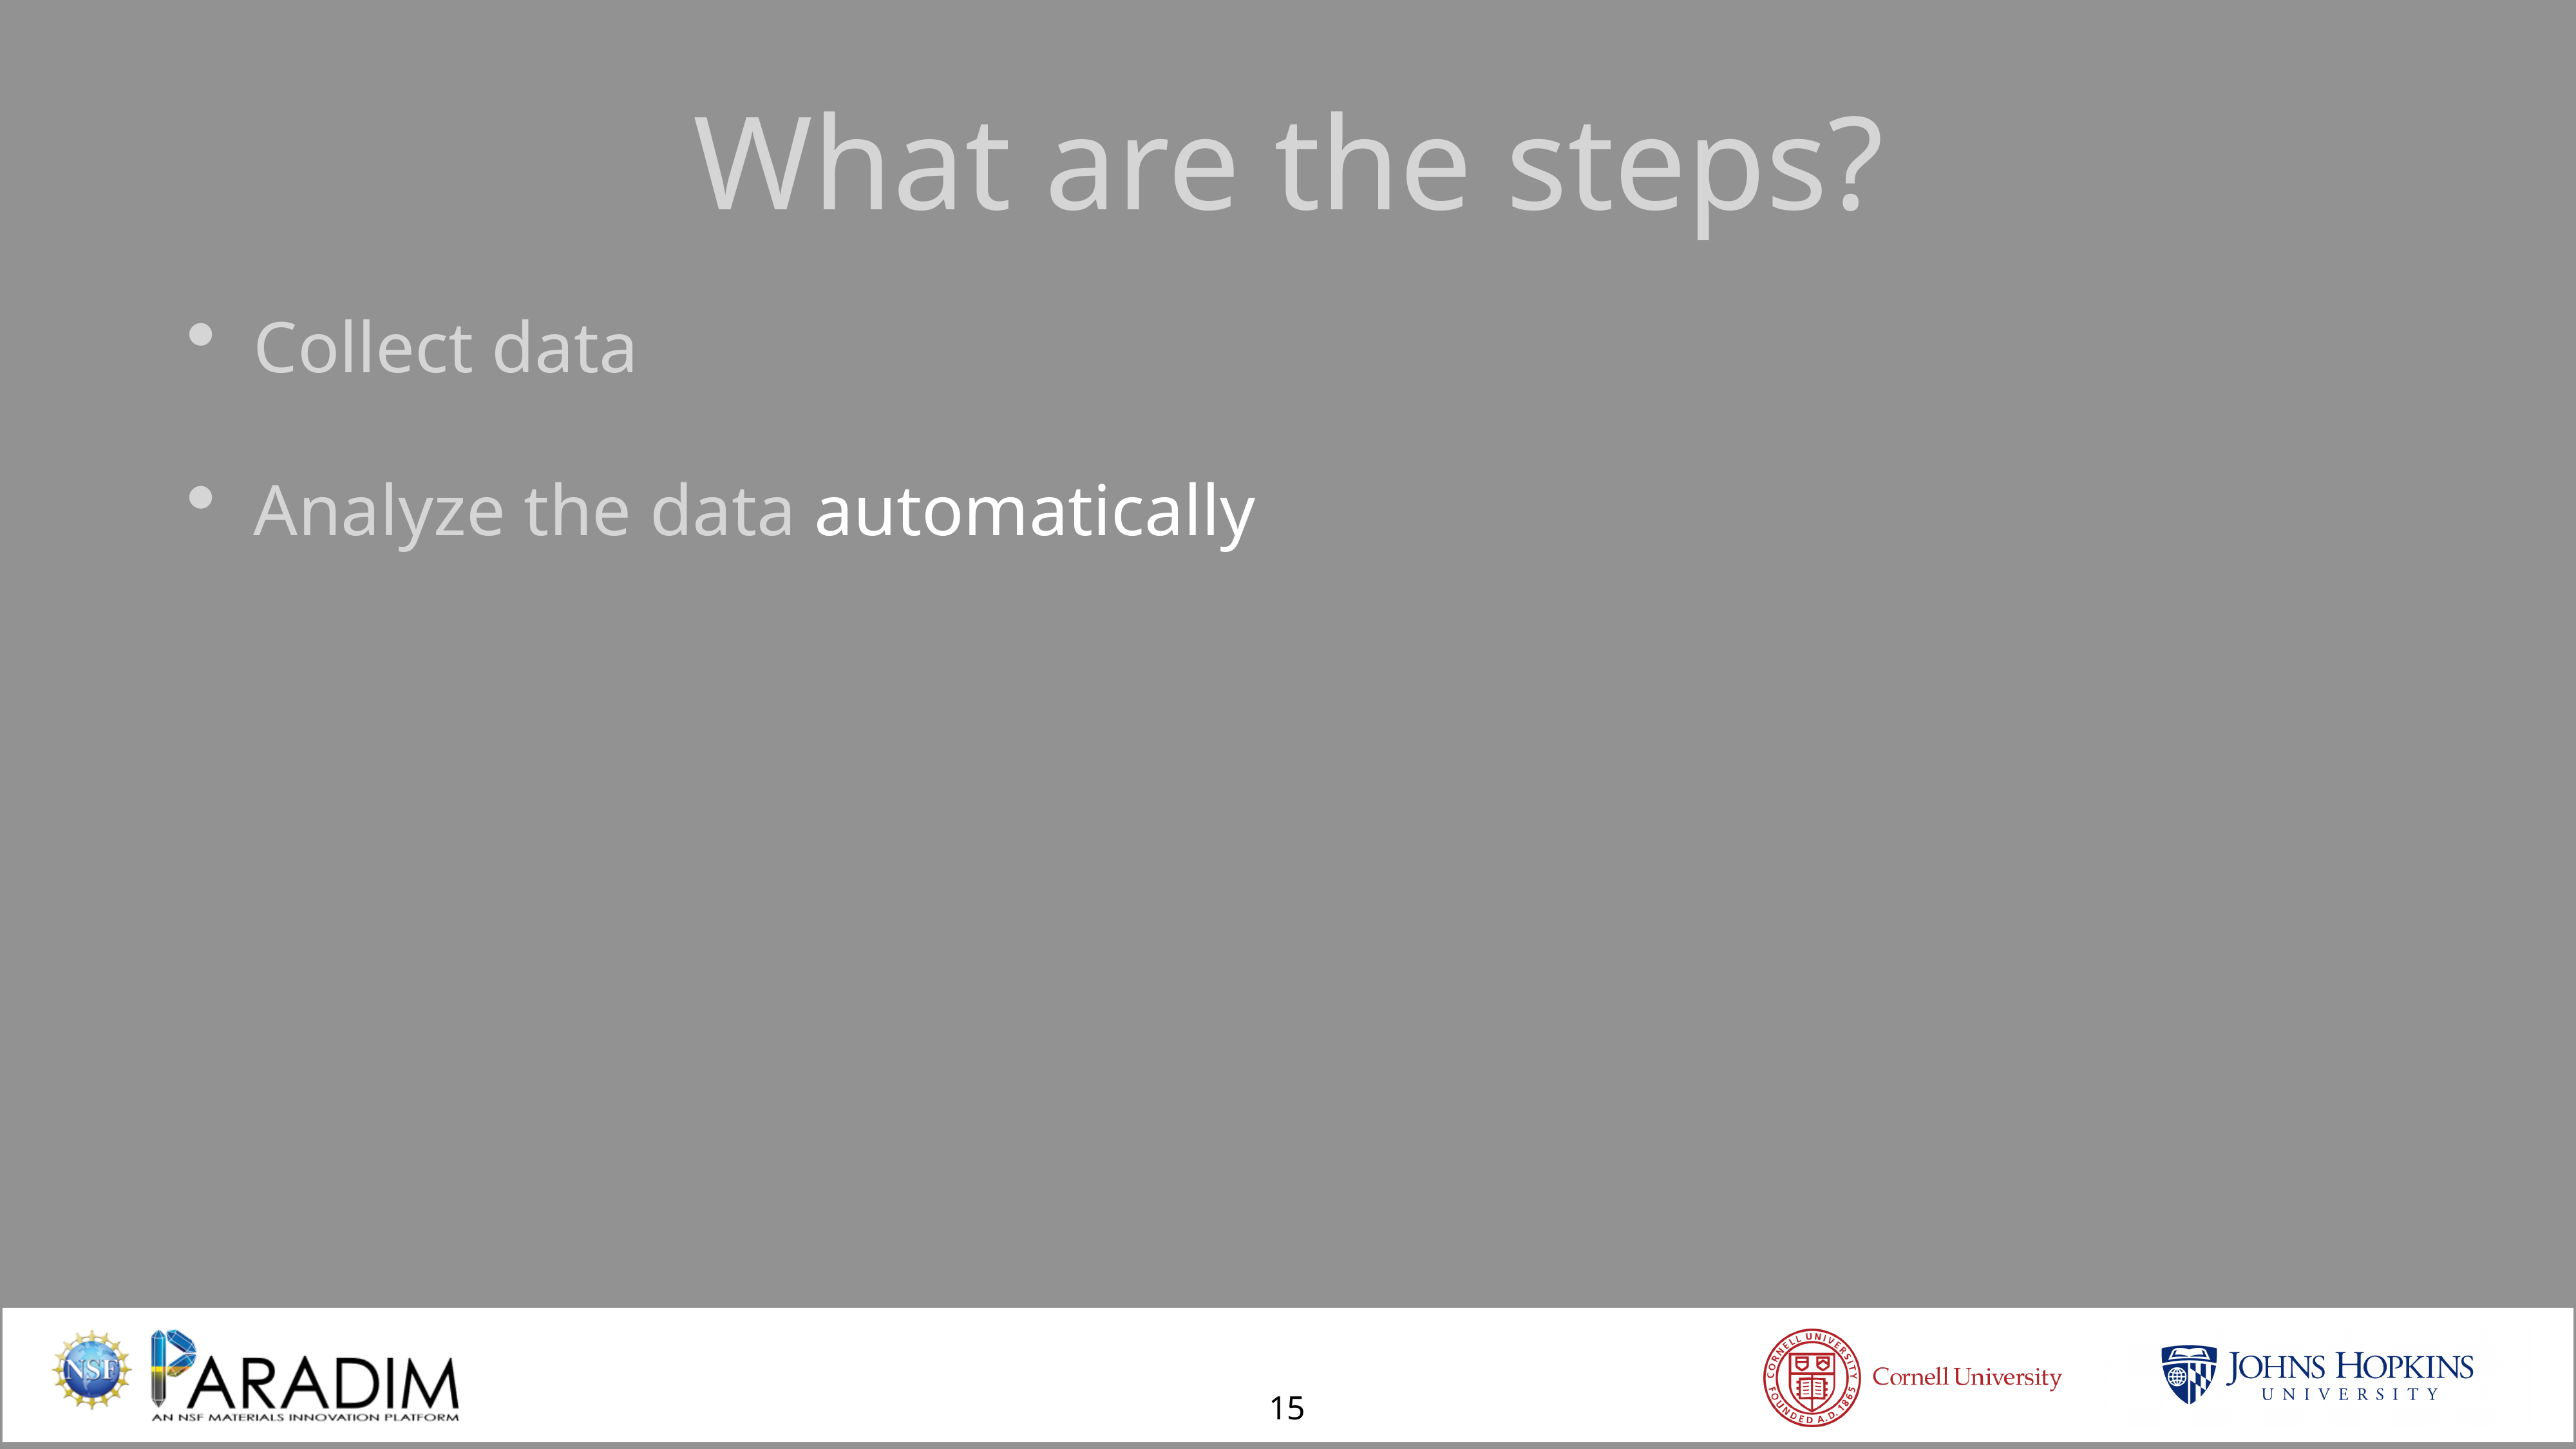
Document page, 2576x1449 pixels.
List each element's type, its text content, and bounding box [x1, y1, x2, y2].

text_box What are the steps? [177, 18, 2400, 299]
text_box Collect data Analyze the data automatically [176, 298, 2399, 1218]
picture [44, 1322, 468, 1428]
slide_number 15 [1263, 1381, 1312, 1431]
picture [1763, 1329, 2062, 1427]
picture [2103, 1322, 2532, 1428]
